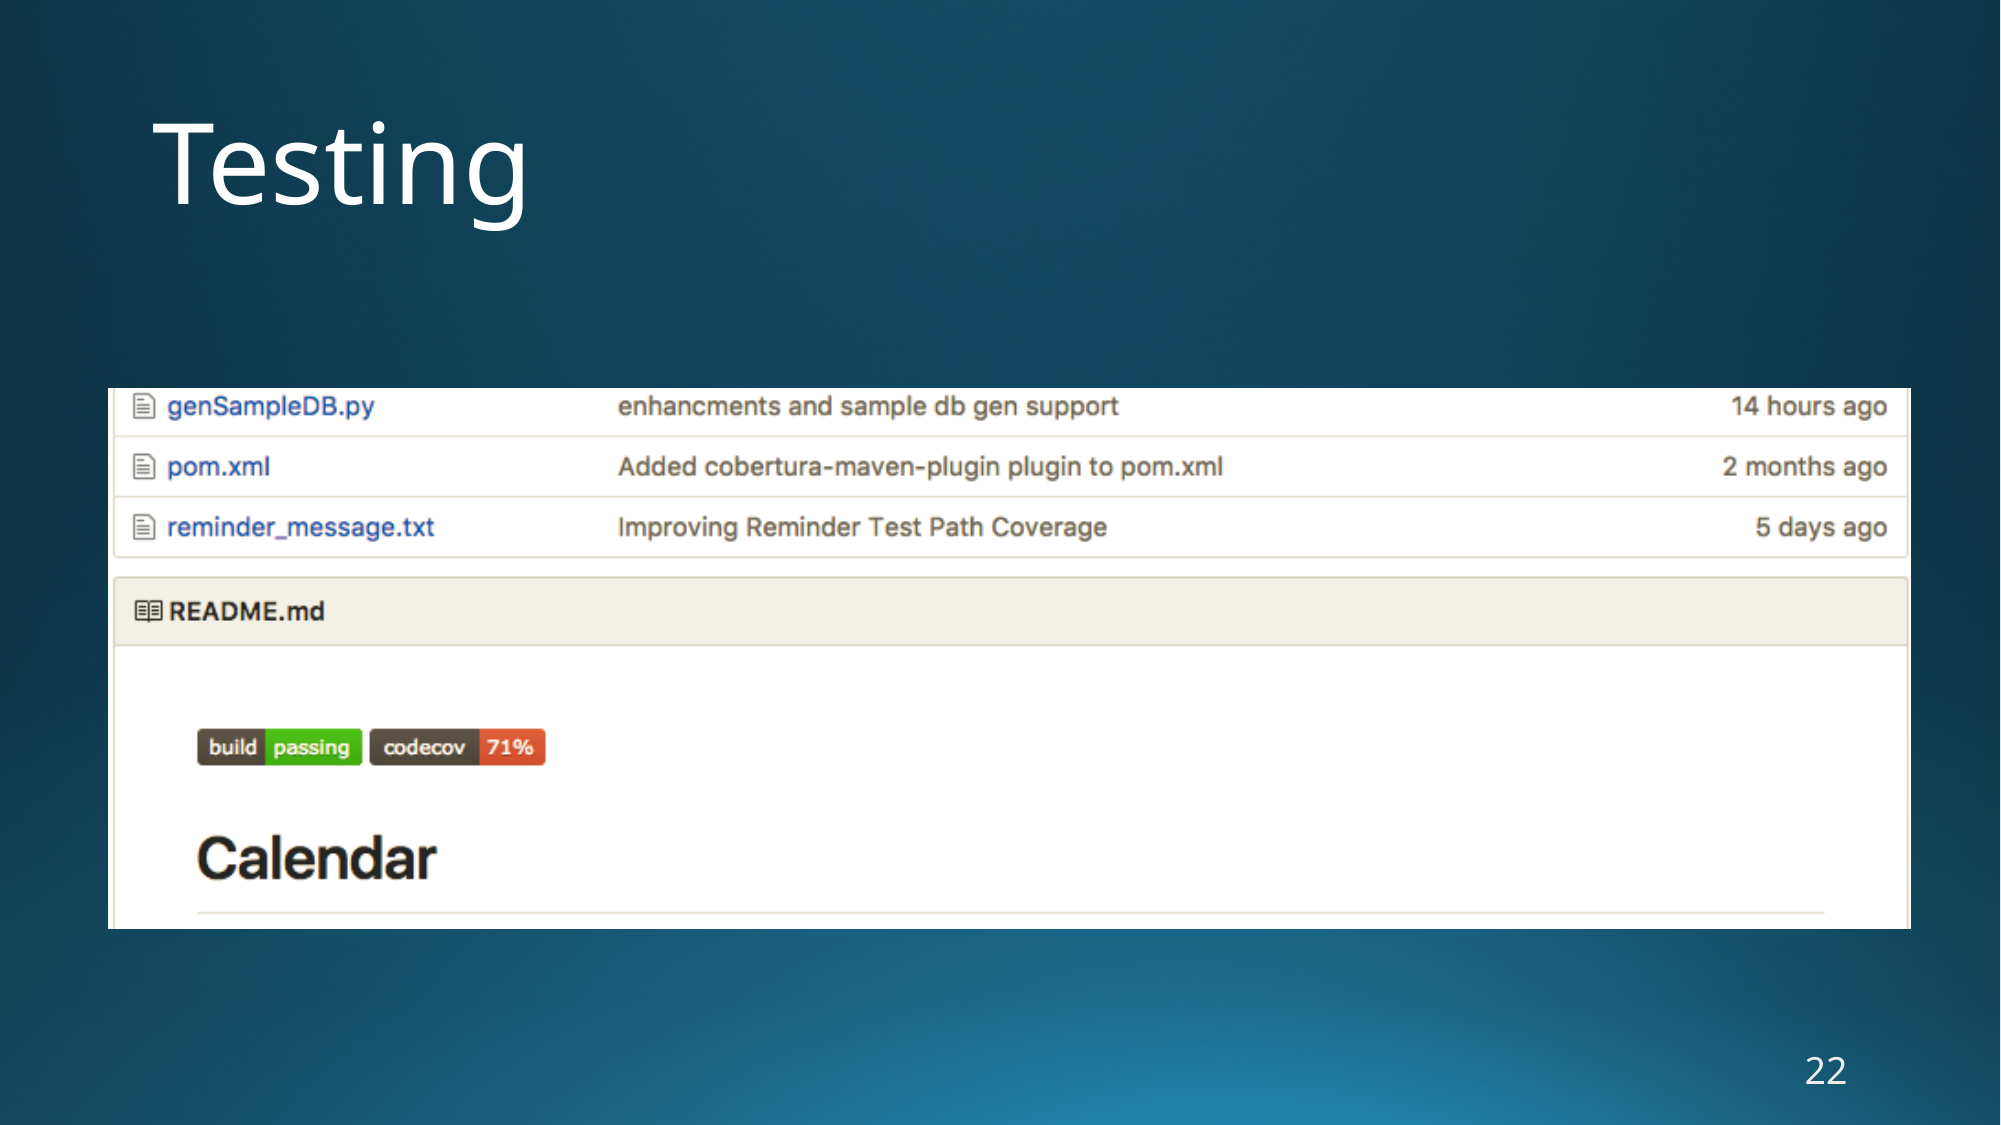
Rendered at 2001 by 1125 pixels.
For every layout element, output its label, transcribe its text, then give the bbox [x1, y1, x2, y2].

picture [0, 0, 2001, 1125]
slide_number 22 [1412, 1042, 1863, 1103]
title Testing [137, 59, 1863, 278]
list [108, 389, 1911, 930]
